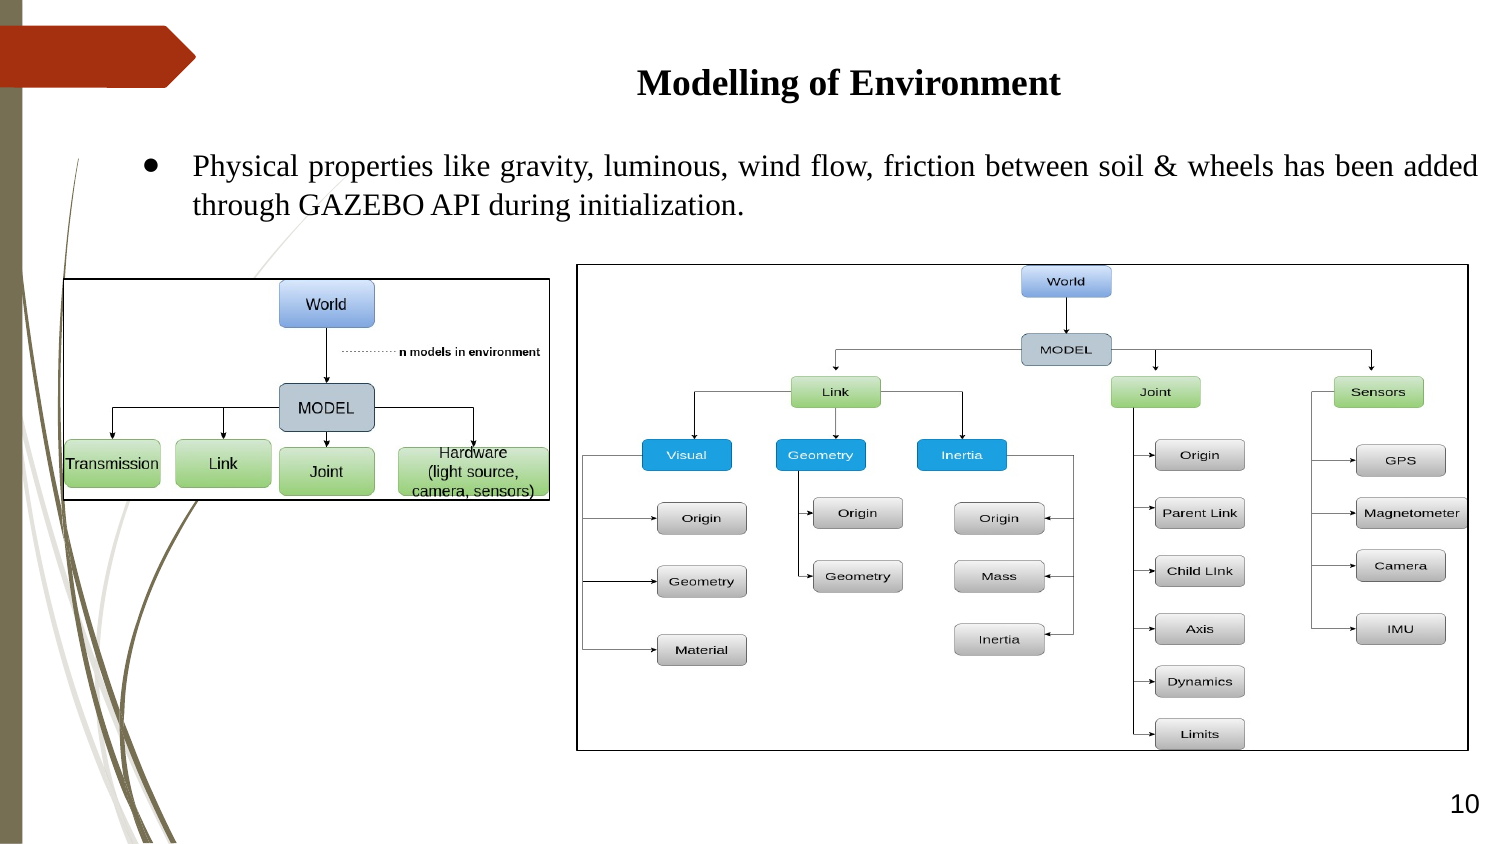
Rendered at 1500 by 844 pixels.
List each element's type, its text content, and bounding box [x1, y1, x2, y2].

title Modelling of Environment [263, 37, 1360, 124]
slide_number 10 [1403, 779, 1494, 844]
picture [577, 265, 1468, 751]
picture [64, 279, 549, 500]
list Physical properties like gravity, luminous, wind flow, friction between soil & wheels has been added through GAZEBO API during initialization. [117, 145, 1481, 785]
